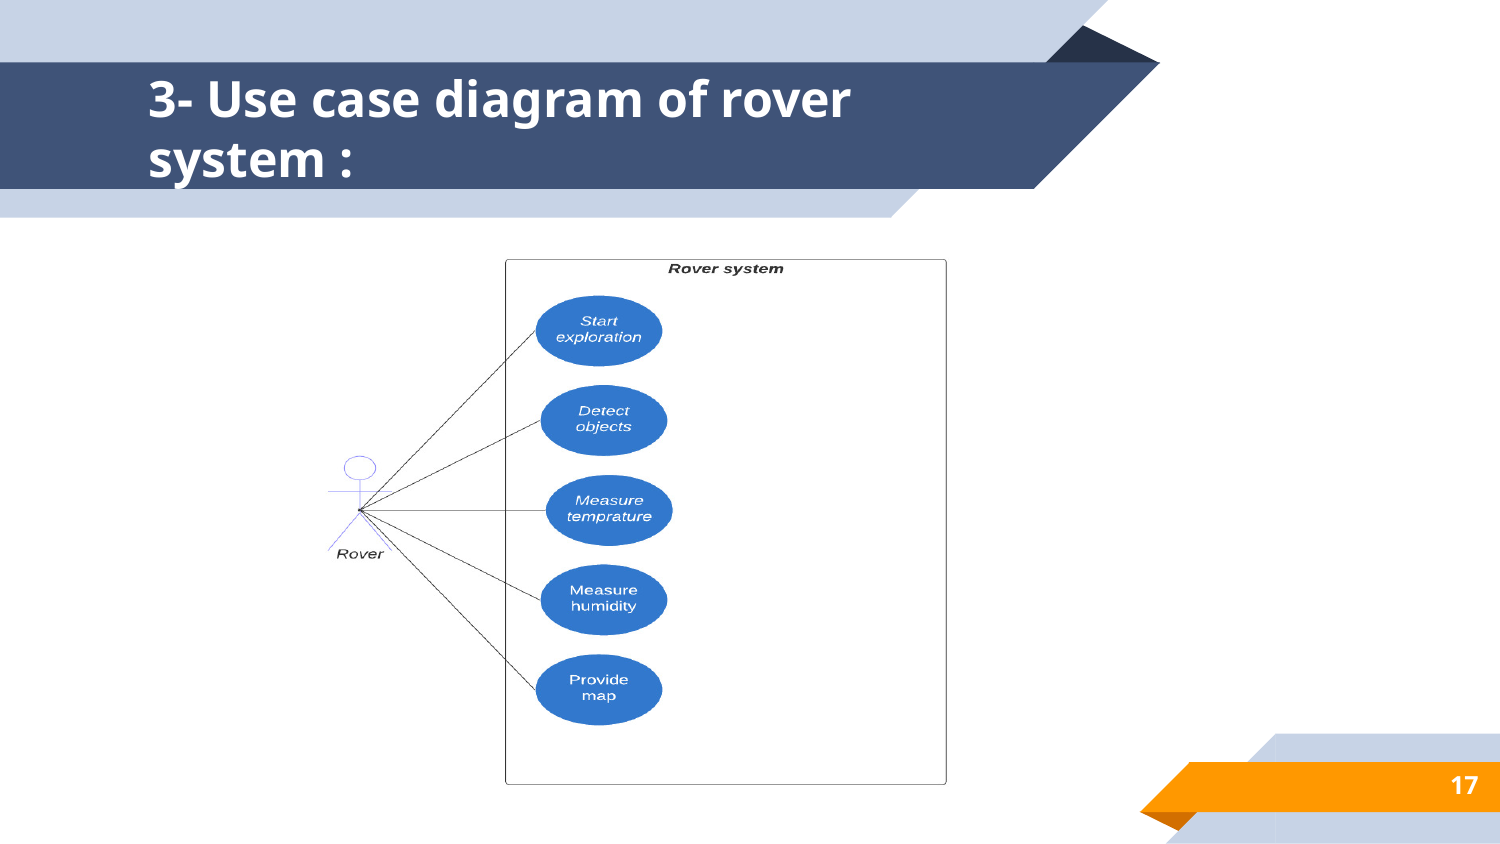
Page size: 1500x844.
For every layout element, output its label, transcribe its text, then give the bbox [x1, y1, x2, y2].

title 3- Use case diagram of rover system : [133, 64, 997, 190]
slide_number 17 [1249, 760, 1494, 813]
picture [240, 232, 1054, 804]
